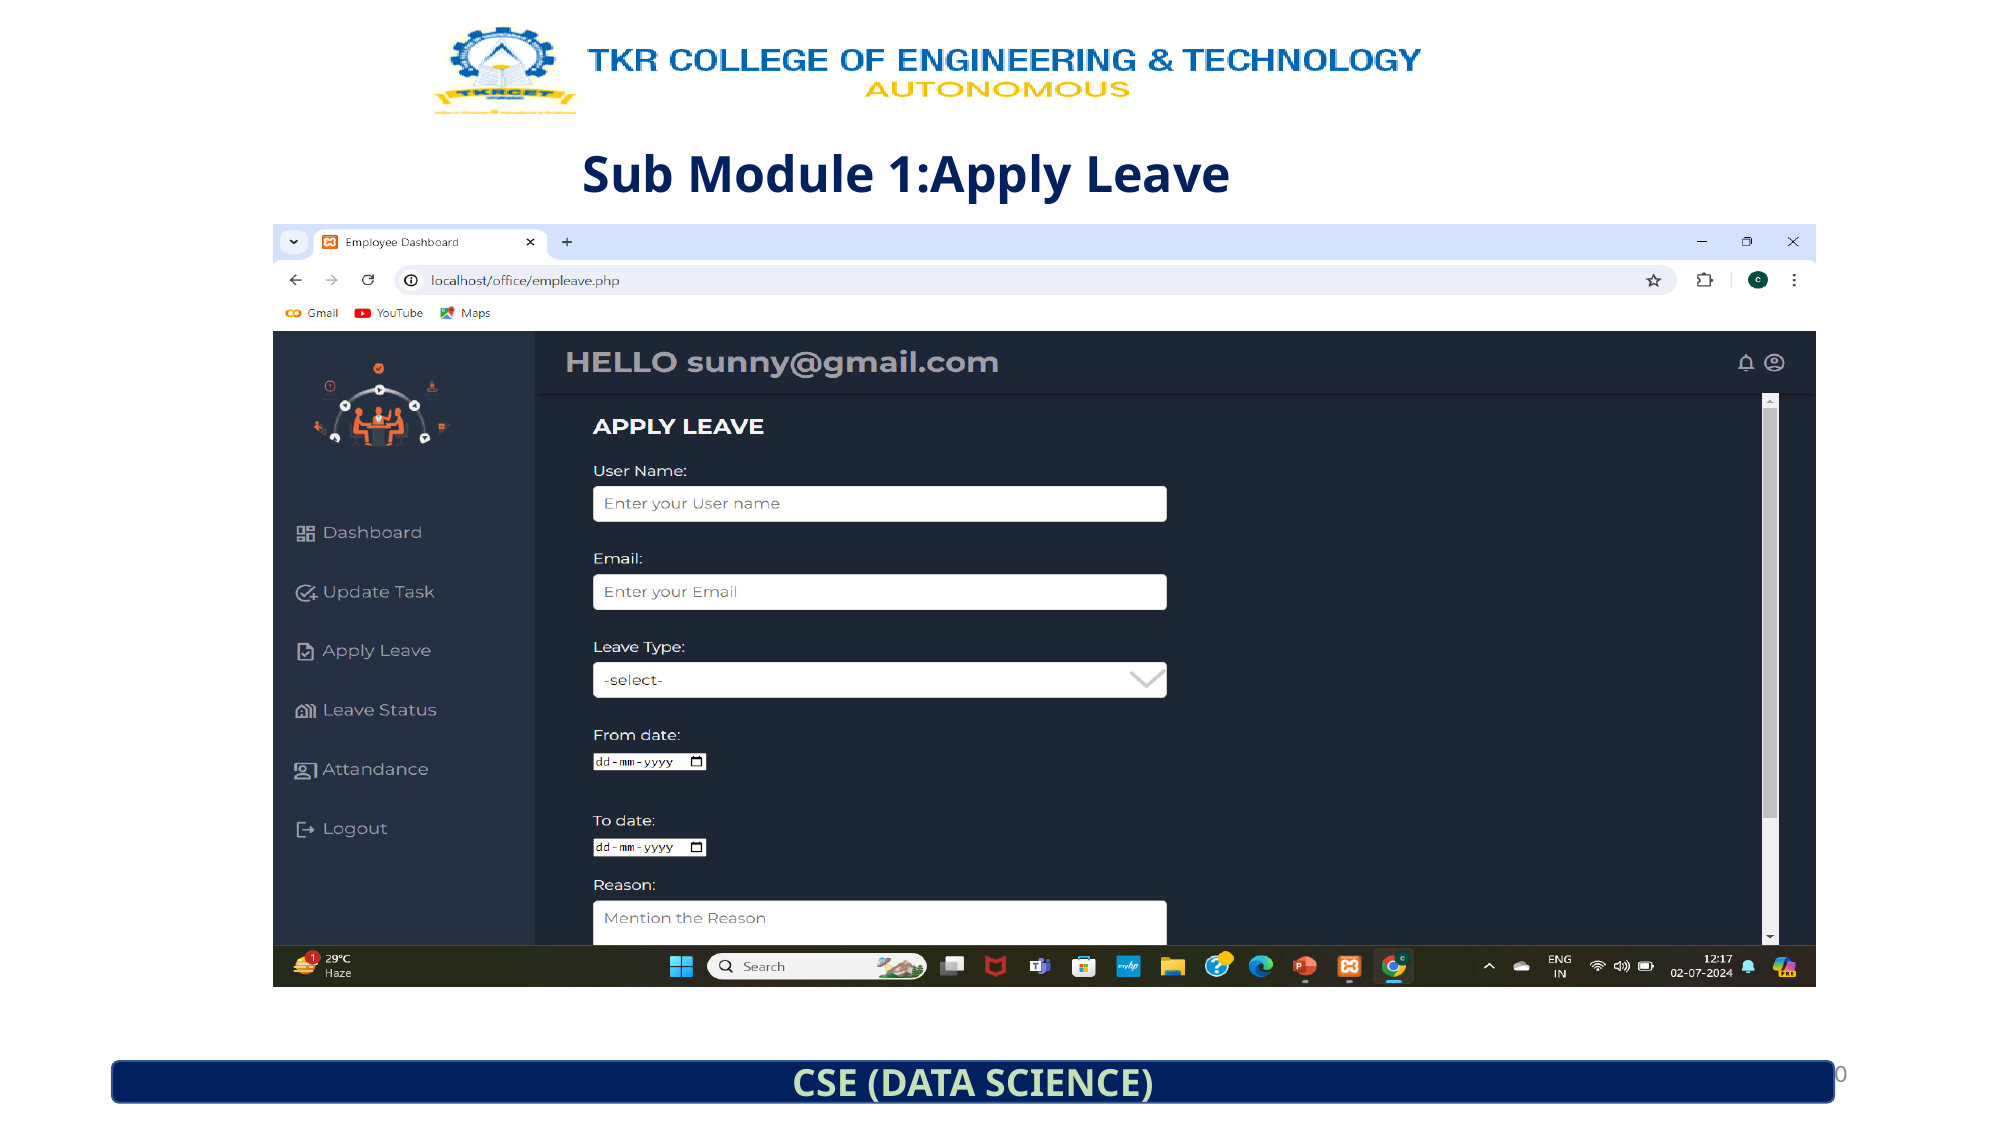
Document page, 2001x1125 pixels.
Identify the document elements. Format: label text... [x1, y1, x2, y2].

text_box CSE (DATA SCIENCE) [110, 1060, 1836, 1104]
picture [273, 224, 1816, 987]
text_box Sub Module 1:Apply Leave [567, 135, 1442, 211]
slide_number 30 [1412, 1042, 1863, 1103]
picture [414, 18, 1442, 114]
